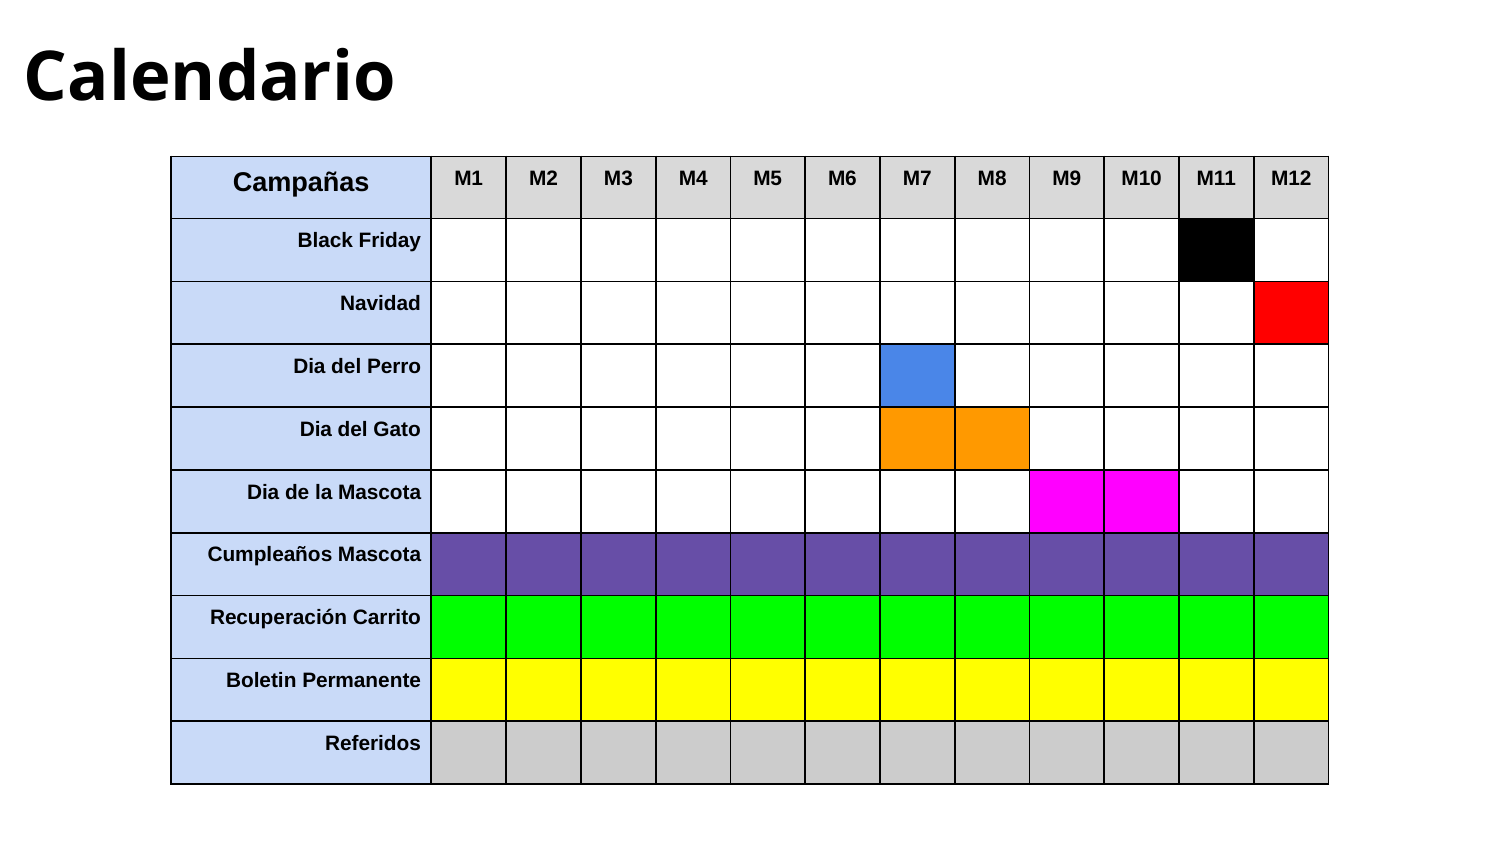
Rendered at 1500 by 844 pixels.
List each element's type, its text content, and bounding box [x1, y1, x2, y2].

table_cell Dia de la Mascota [172, 471, 430, 532]
table_cell [1030, 722, 1103, 783]
table_cell [432, 722, 505, 783]
table_cell [881, 659, 954, 720]
table_cell Dia del Gato [172, 408, 430, 469]
table_cell [582, 282, 655, 343]
table_cell [582, 471, 655, 532]
table_cell [956, 722, 1029, 783]
table_cell [1255, 471, 1328, 532]
table_cell [731, 534, 804, 595]
table_cell [657, 219, 730, 281]
table_cell [1105, 282, 1178, 343]
table_cell [881, 282, 954, 343]
table_cell [956, 471, 1029, 532]
table_cell [881, 596, 954, 658]
table_cell [731, 408, 804, 469]
table_cell [582, 408, 655, 469]
table_cell [1180, 471, 1253, 532]
table_cell [507, 534, 580, 595]
table_header M8 [956, 157, 1029, 218]
table_cell Cumpleaños Mascota [172, 534, 430, 595]
table_cell [881, 408, 954, 469]
table_cell [1105, 722, 1178, 783]
table_cell [956, 219, 1029, 281]
table_cell [1180, 534, 1253, 595]
table_cell [731, 345, 804, 406]
table_cell [806, 722, 879, 783]
table_cell [507, 659, 580, 720]
table_cell [582, 345, 655, 406]
table_cell [432, 659, 505, 720]
table_cell [432, 471, 505, 532]
table_cell [731, 722, 804, 783]
table_cell [881, 534, 954, 595]
table_cell [1255, 408, 1328, 469]
table_cell [881, 345, 954, 406]
table_cell [507, 596, 580, 658]
table_cell Recuperación Carrito [172, 596, 430, 658]
table_cell [657, 596, 730, 658]
table_cell [432, 534, 505, 595]
table_cell [1180, 282, 1253, 343]
table_cell [1030, 408, 1103, 469]
table_cell [1105, 471, 1178, 532]
table_cell [956, 408, 1029, 469]
table_cell [657, 408, 730, 469]
table_cell [1105, 219, 1178, 281]
table_cell [657, 282, 730, 343]
table_header M4 [657, 157, 730, 218]
table_cell [1030, 219, 1103, 281]
table_cell [806, 659, 879, 720]
table_cell [582, 596, 655, 658]
table_cell [657, 471, 730, 532]
table_cell [657, 659, 730, 720]
table_cell [806, 534, 879, 595]
table_cell [1105, 408, 1178, 469]
table_cell [956, 659, 1029, 720]
table_cell [507, 722, 580, 783]
table_header M5 [731, 157, 804, 218]
table_cell [1180, 722, 1253, 783]
table_cell [432, 345, 505, 406]
table_cell [657, 722, 730, 783]
table_cell Navidad [172, 282, 430, 343]
table_cell [806, 408, 879, 469]
table_header M6 [806, 157, 879, 218]
table_cell [881, 471, 954, 532]
table_cell [507, 345, 580, 406]
table_cell [1030, 659, 1103, 720]
table_cell [1255, 659, 1328, 720]
table_cell [1030, 282, 1103, 343]
table_cell [1030, 471, 1103, 532]
table_cell [1030, 534, 1103, 595]
table_cell [806, 282, 879, 343]
table_header M10 [1105, 157, 1178, 218]
table_cell [806, 596, 879, 658]
table_cell [432, 408, 505, 469]
table_header M12 [1255, 157, 1328, 218]
table_cell [1255, 534, 1328, 595]
table_cell [1255, 345, 1328, 406]
table_header M7 [881, 157, 954, 218]
table_cell [1105, 345, 1178, 406]
table_cell [1030, 345, 1103, 406]
table_cell [582, 659, 655, 720]
table_cell [956, 282, 1029, 343]
table_cell [507, 282, 580, 343]
table_cell [1180, 345, 1253, 406]
table_cell [956, 345, 1029, 406]
table_cell [582, 722, 655, 783]
table_cell [1180, 596, 1253, 658]
table_cell [1180, 219, 1253, 281]
table_cell [657, 534, 730, 595]
table_header Campañas [172, 157, 430, 218]
table_cell [1255, 282, 1328, 343]
table_cell [582, 219, 655, 281]
table_cell [806, 345, 879, 406]
table_cell [1105, 596, 1178, 658]
table_cell Boletin Permanente [172, 659, 430, 720]
table_cell [1180, 408, 1253, 469]
table_cell [1255, 596, 1328, 658]
table_cell [731, 659, 804, 720]
table_header M9 [1030, 157, 1103, 218]
table_cell Dia del Perro [172, 345, 430, 406]
table_cell [956, 534, 1029, 595]
table_cell [432, 219, 505, 281]
table_cell [657, 345, 730, 406]
table_cell [806, 219, 879, 281]
table_cell [1105, 659, 1178, 720]
table_header M3 [582, 157, 655, 218]
table_cell Referidos [172, 722, 430, 783]
table_cell [1105, 534, 1178, 595]
table_cell [731, 596, 804, 658]
table_cell Black Friday [172, 219, 430, 281]
table_cell [731, 282, 804, 343]
table_cell [507, 408, 580, 469]
table_cell [806, 471, 879, 532]
table_cell [432, 596, 505, 658]
table_cell [1180, 659, 1253, 720]
table_cell [507, 219, 580, 281]
table_cell [1030, 596, 1103, 658]
table_cell [731, 471, 804, 532]
table_cell [881, 722, 954, 783]
table_cell [956, 596, 1029, 658]
table_header M11 [1180, 157, 1253, 218]
table_cell [1255, 722, 1328, 783]
table_header M1 [432, 157, 505, 218]
table_header M2 [507, 157, 580, 218]
table_cell [881, 219, 954, 281]
table_cell [432, 282, 505, 343]
text_box Calendario [8, 17, 1441, 127]
table_cell [582, 534, 655, 595]
table_cell [731, 219, 804, 281]
table_cell [507, 471, 580, 532]
table_cell [1255, 219, 1328, 281]
